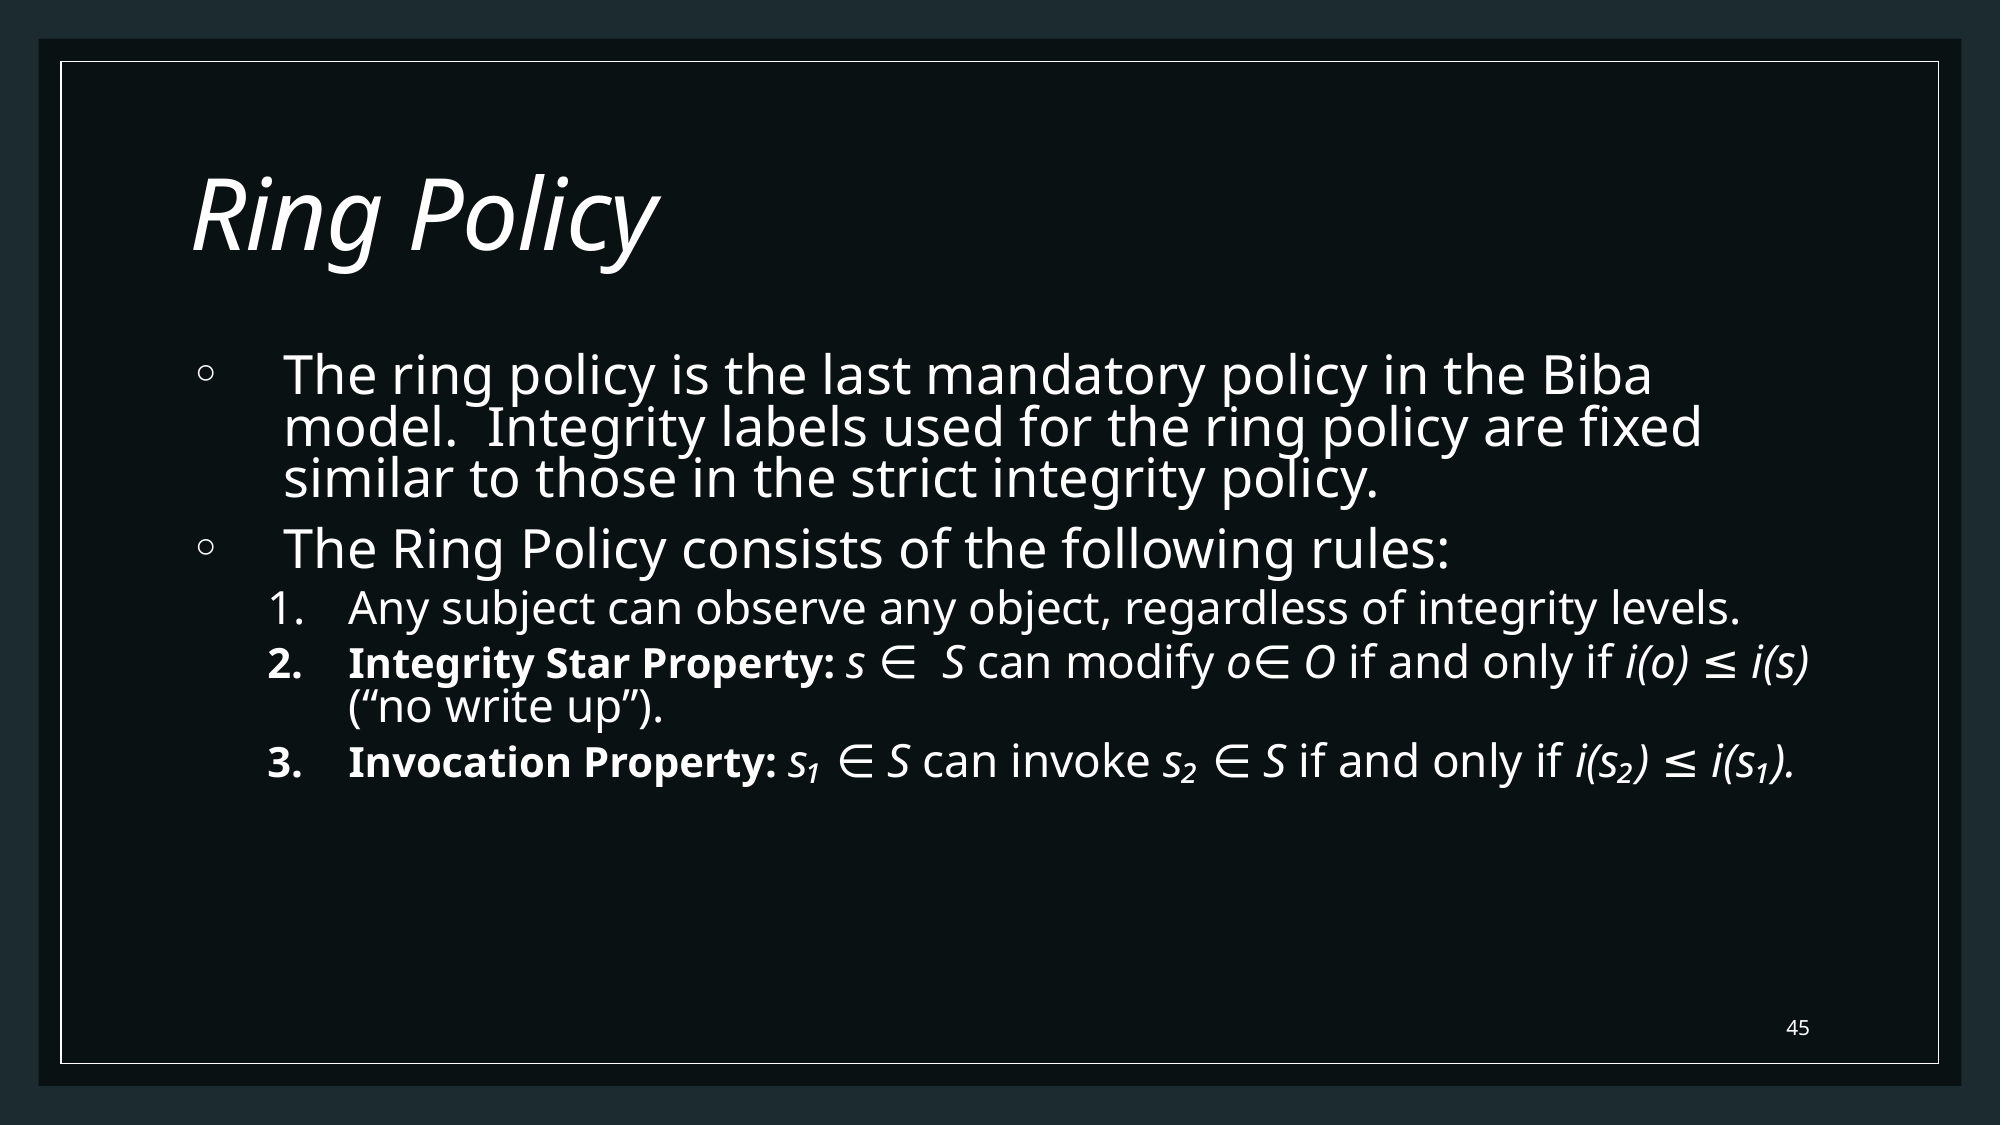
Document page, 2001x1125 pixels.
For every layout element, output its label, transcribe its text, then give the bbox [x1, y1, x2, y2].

list The ring policy is the last mandatory policy in the Biba model. Integrity labels used for the ring policy are fixed similar to those in the strict integrity policy. The Ring Policy consists of the following rules: Any subject can observe any object, regardless of integrity levels. Integrity Star Property: s ∈ S can modify o∈ O if and only if i(o) ≤ i(s) (“no write up”). Invocation Property: s₁ ∈ S can invoke s₂ ∈ S if and only if i(s₂) ≤ i(s₁). [174, 345, 1825, 977]
slide_number 45 [1687, 990, 1825, 1050]
title Ring Policy [174, 105, 1825, 331]
